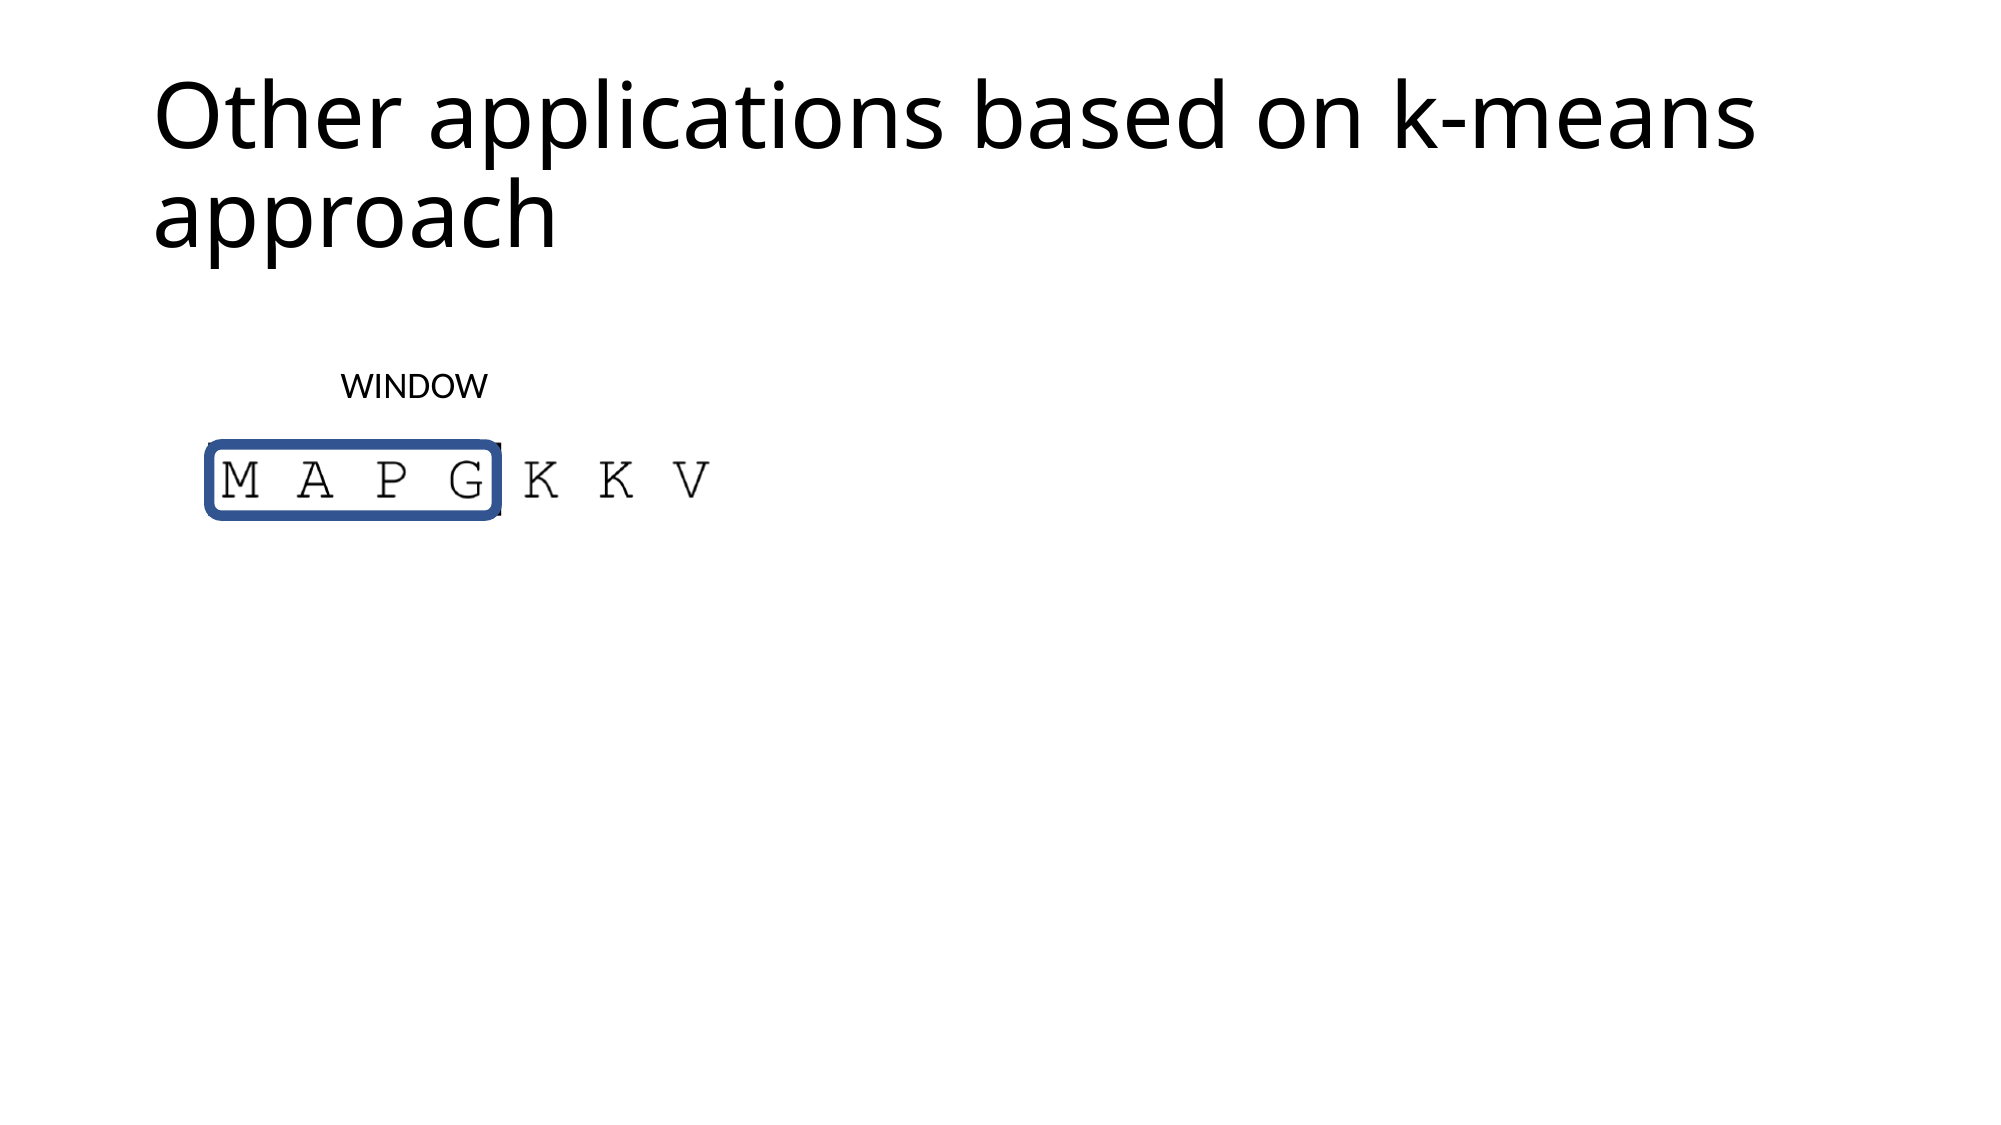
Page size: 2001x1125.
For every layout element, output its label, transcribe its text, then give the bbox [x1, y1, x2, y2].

title Other applications based on k-means approach [137, 59, 1863, 278]
picture [184, 414, 790, 526]
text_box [209, 353, 505, 516]
